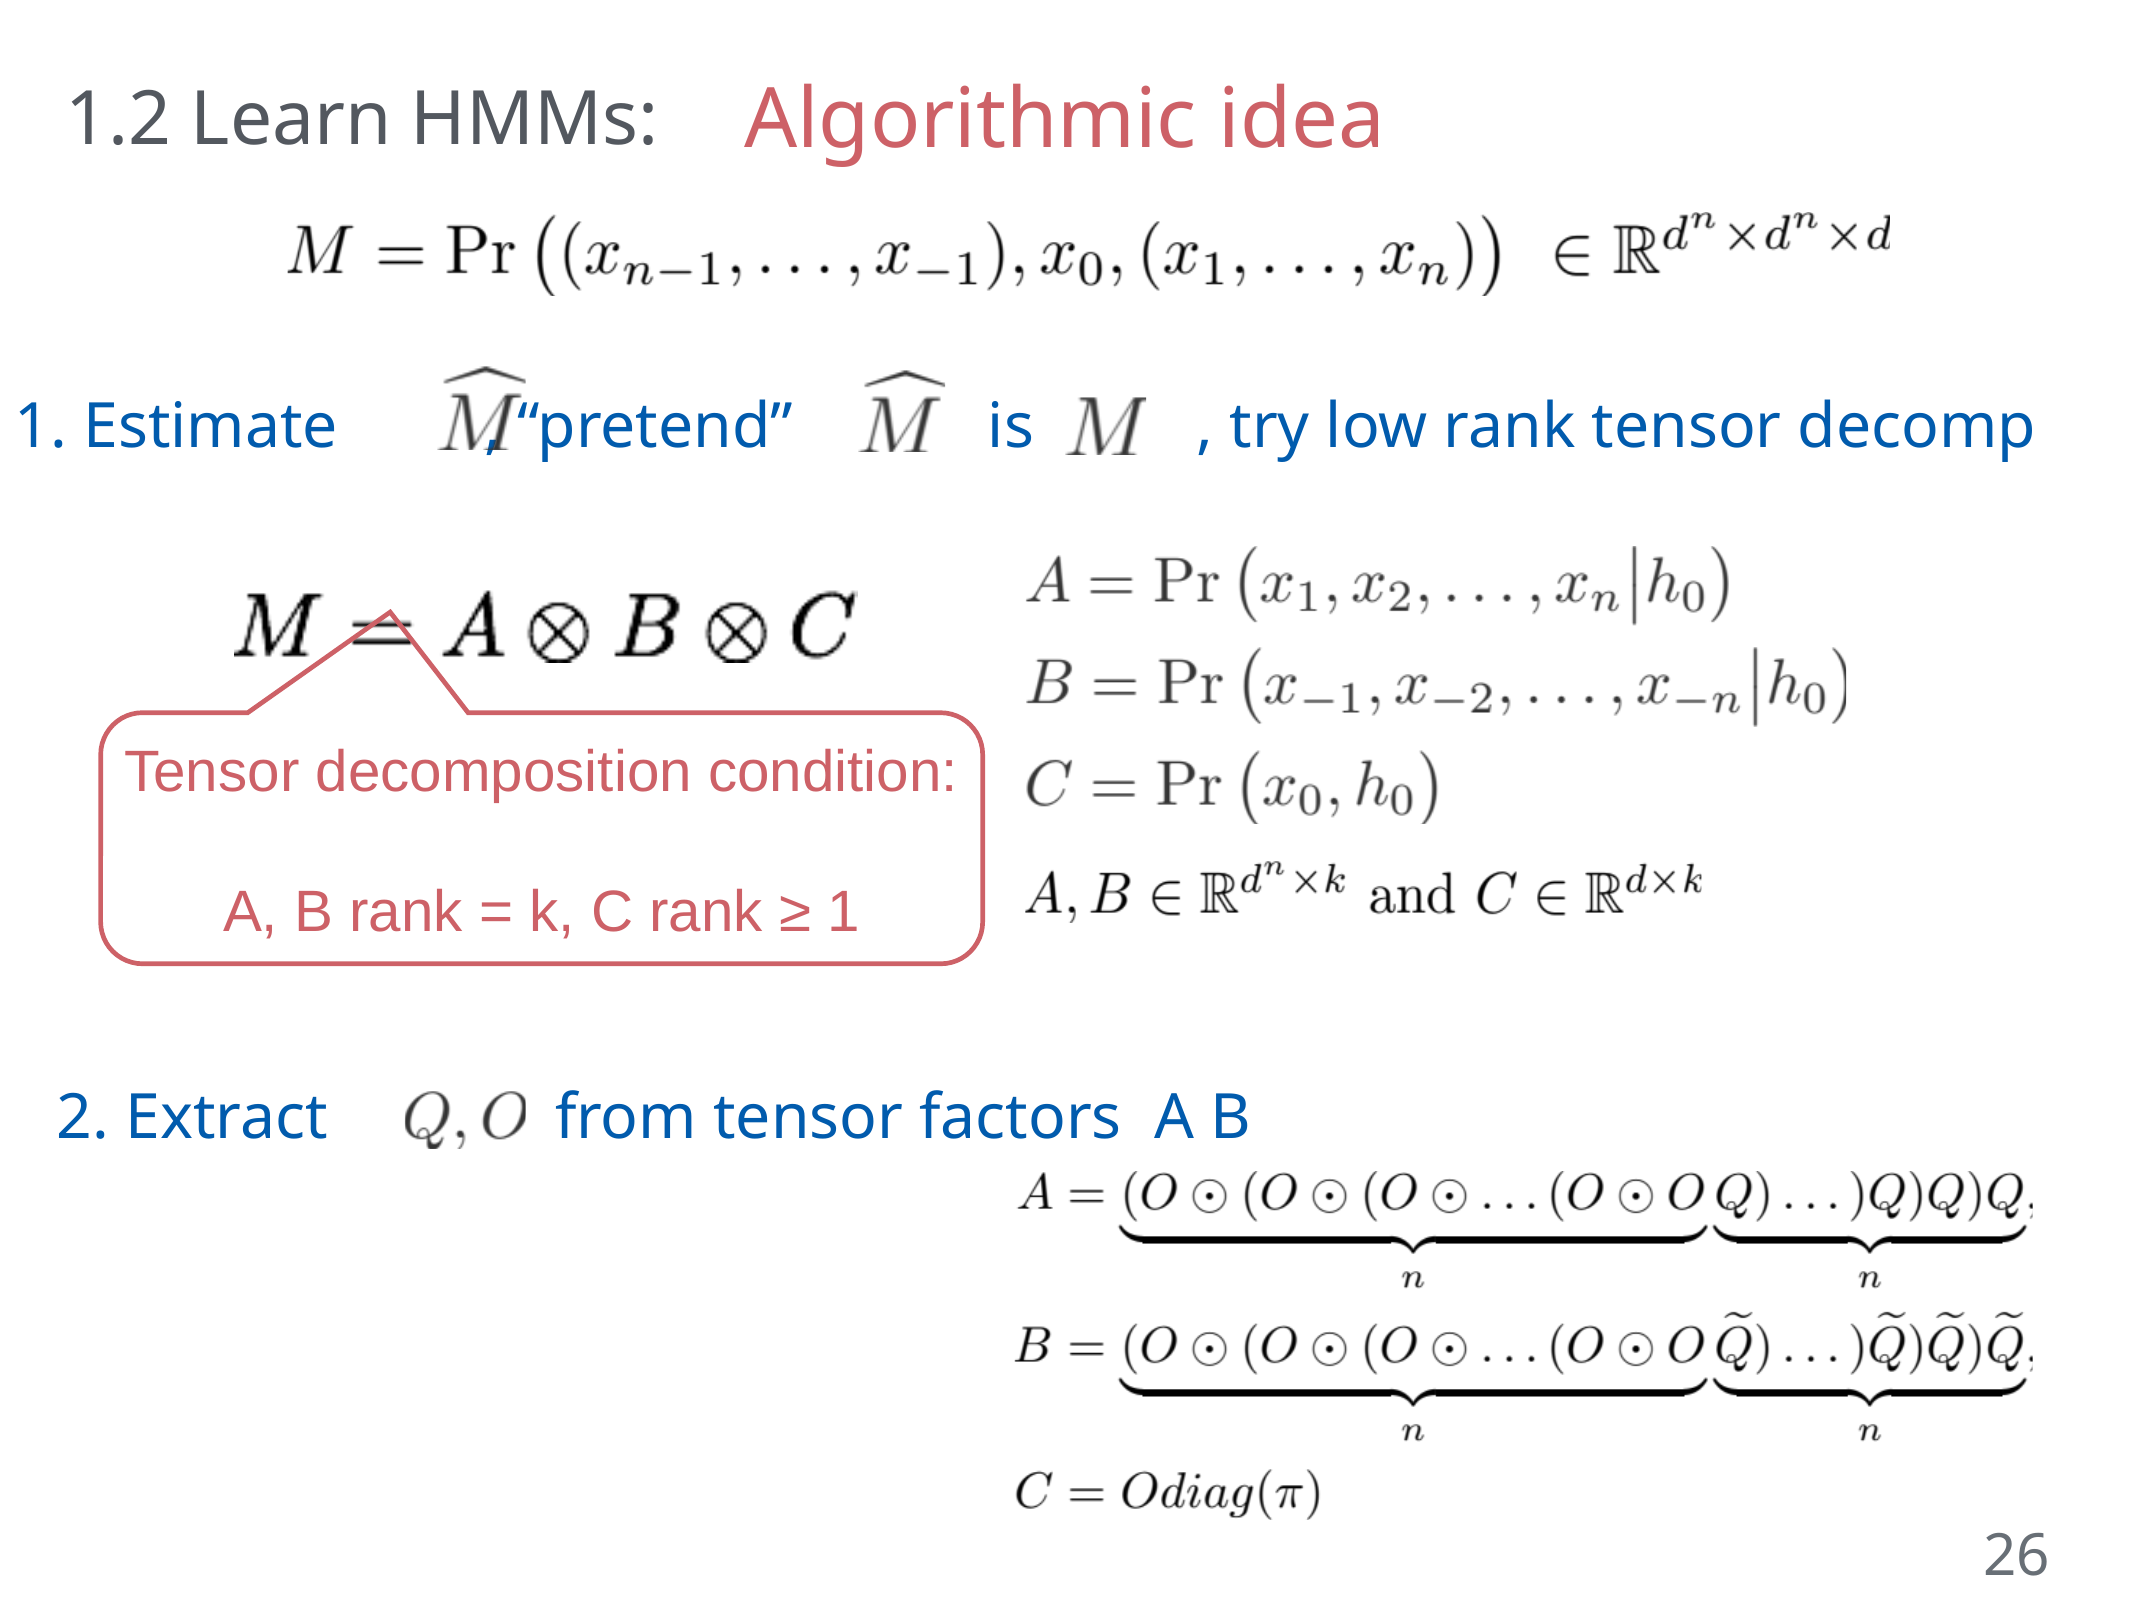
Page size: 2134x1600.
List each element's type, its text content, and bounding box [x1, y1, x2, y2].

text_box Algorithmic idea [667, 16, 1964, 213]
picture [435, 365, 526, 451]
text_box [107, 1068, 1218, 1160]
picture [1024, 546, 1847, 825]
picture [234, 589, 858, 663]
picture [287, 212, 1891, 297]
text_box Tensor decomposition condition: A, B rank = k, C rank ≥ 1 [100, 669, 983, 964]
picture [1014, 1171, 2033, 1520]
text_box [103, 369, 1950, 469]
text_box 1.2 Learn HMMs: [65, 16, 667, 213]
picture [1024, 860, 1702, 924]
